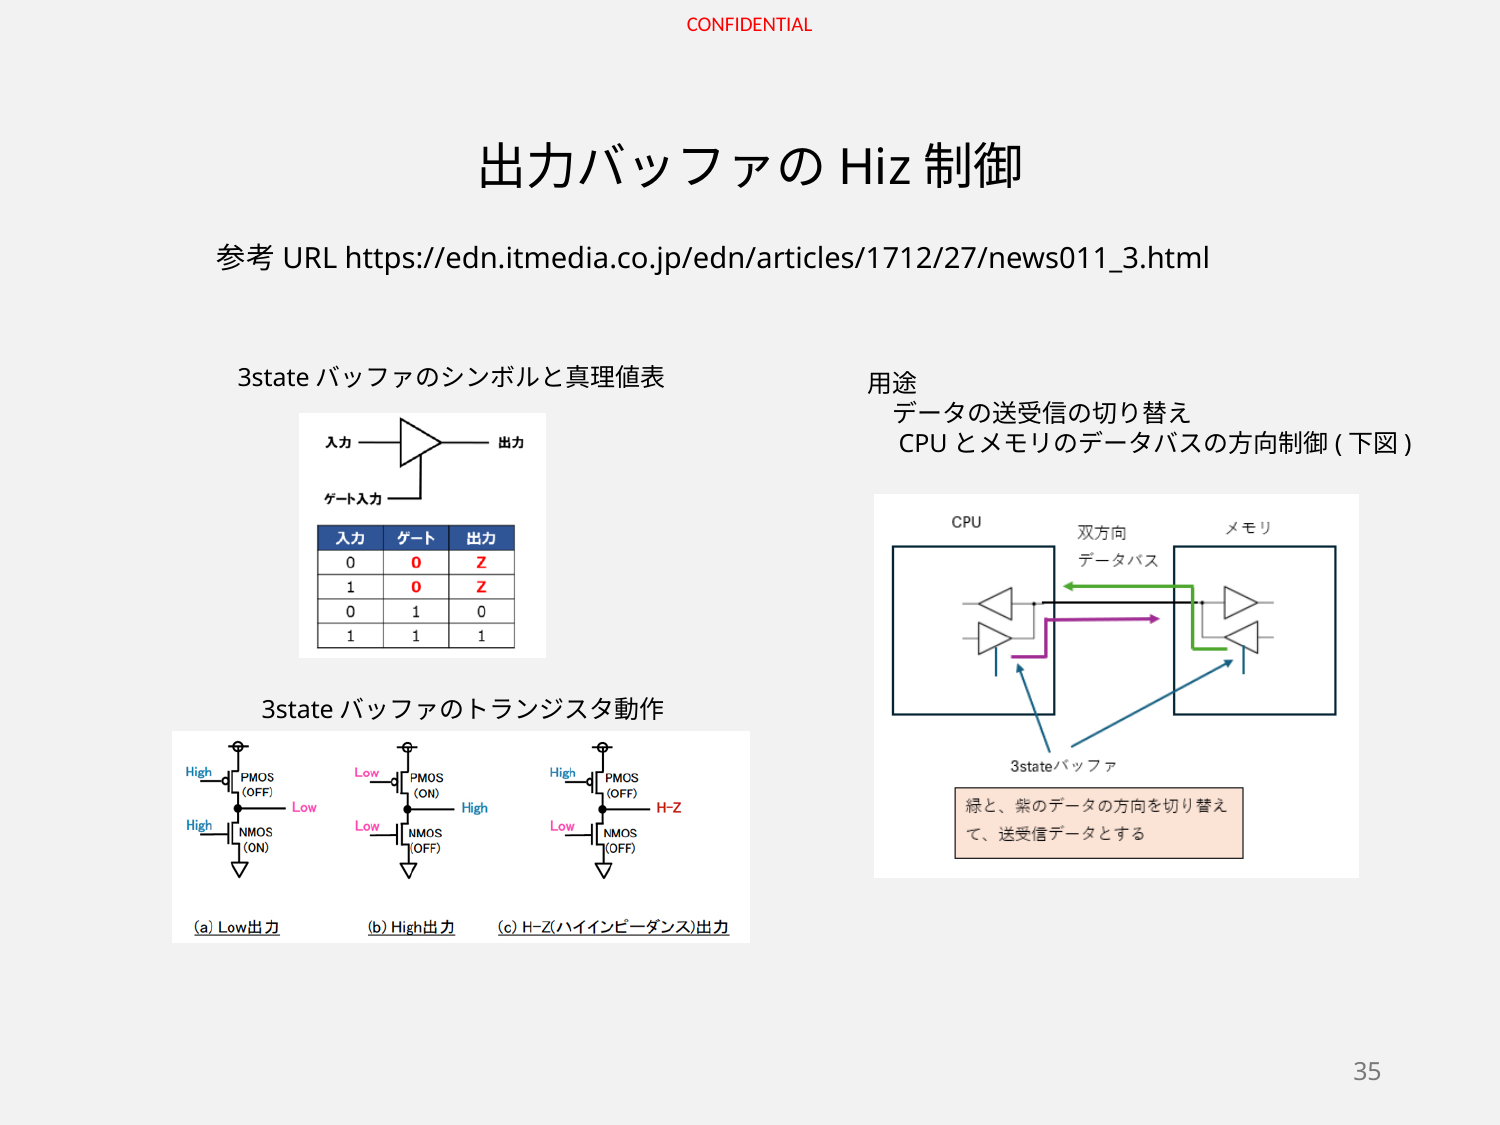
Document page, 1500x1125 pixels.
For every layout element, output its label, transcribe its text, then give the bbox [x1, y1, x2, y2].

text_box 参考URL https://edn.itmedia.co.jp/edn/articles/1712/27/news011_3.html [202, 232, 1376, 283]
text_box 用途 データの送受信の切り替え CPUとメモリのデータバスの方向制御(下図) [852, 360, 1483, 466]
slide_number 35 [1059, 1042, 1397, 1103]
text_box 3stateバッファのシンボルと真理値表 [222, 353, 789, 399]
title 出力バッファのHiz制御 [103, 59, 1397, 278]
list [172, 731, 751, 944]
text_box 3stateバッファのトランジスタ動作 [246, 686, 814, 731]
picture [873, 493, 1360, 879]
picture [299, 413, 546, 658]
